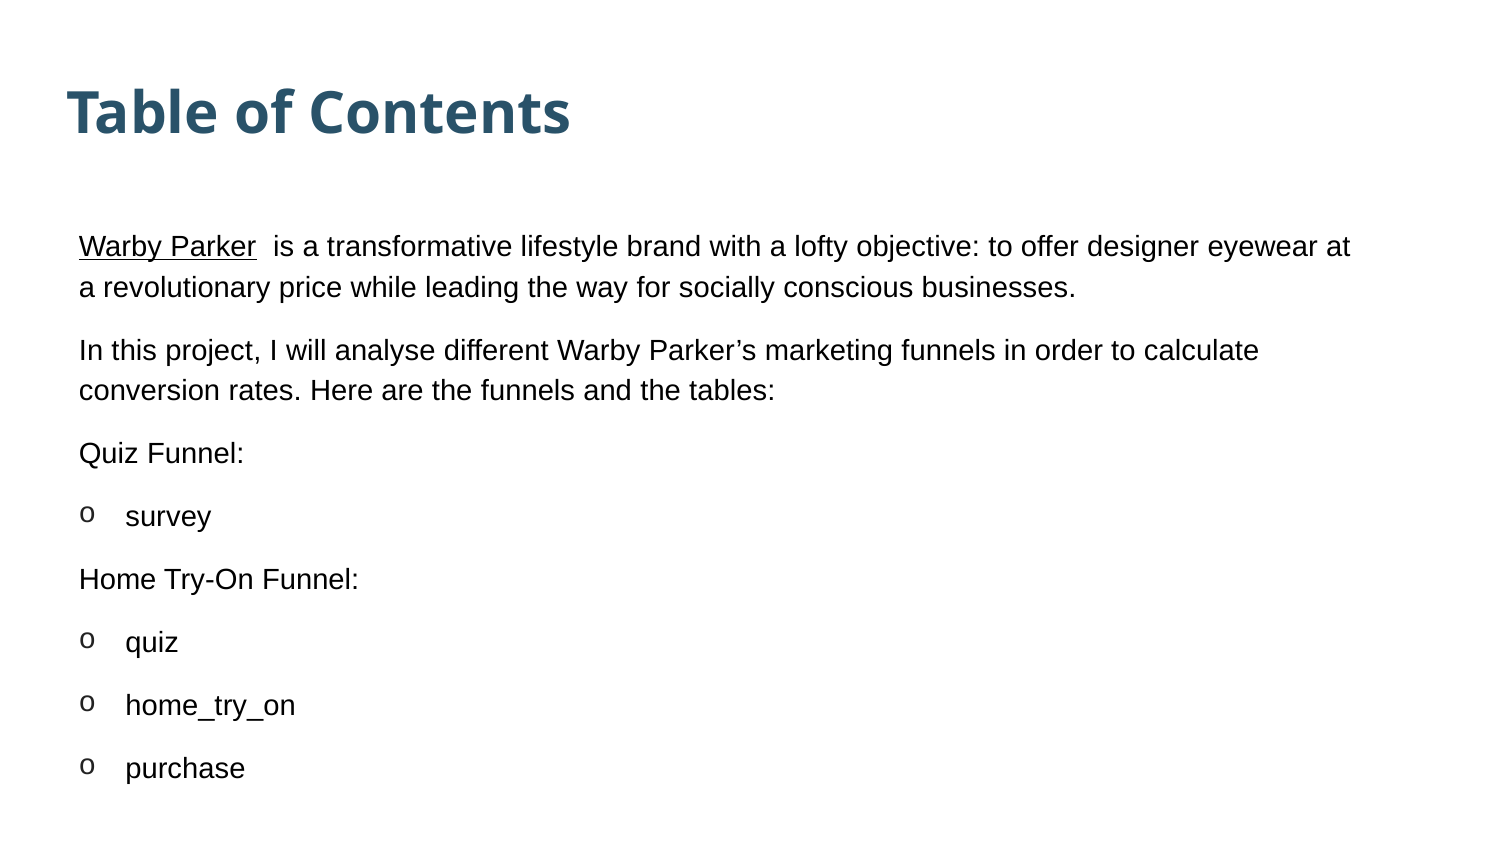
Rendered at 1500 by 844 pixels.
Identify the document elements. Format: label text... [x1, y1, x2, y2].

text_box Warby Parker is a transformative lifestyle brand with a lofty objective: to offer designer eyewear at a revolutionary price while leading the way for socially conscious businesses. In this project, I will analyse different Warby Parker’s marketing funnels in order to calculate conversion rates. Here are the funnels and the tables: Quiz Funnel: survey Home Try-On Funnel: quiz home_try_on purchase [51, 207, 1374, 826]
title Table of Contents [51, 60, 1449, 155]
